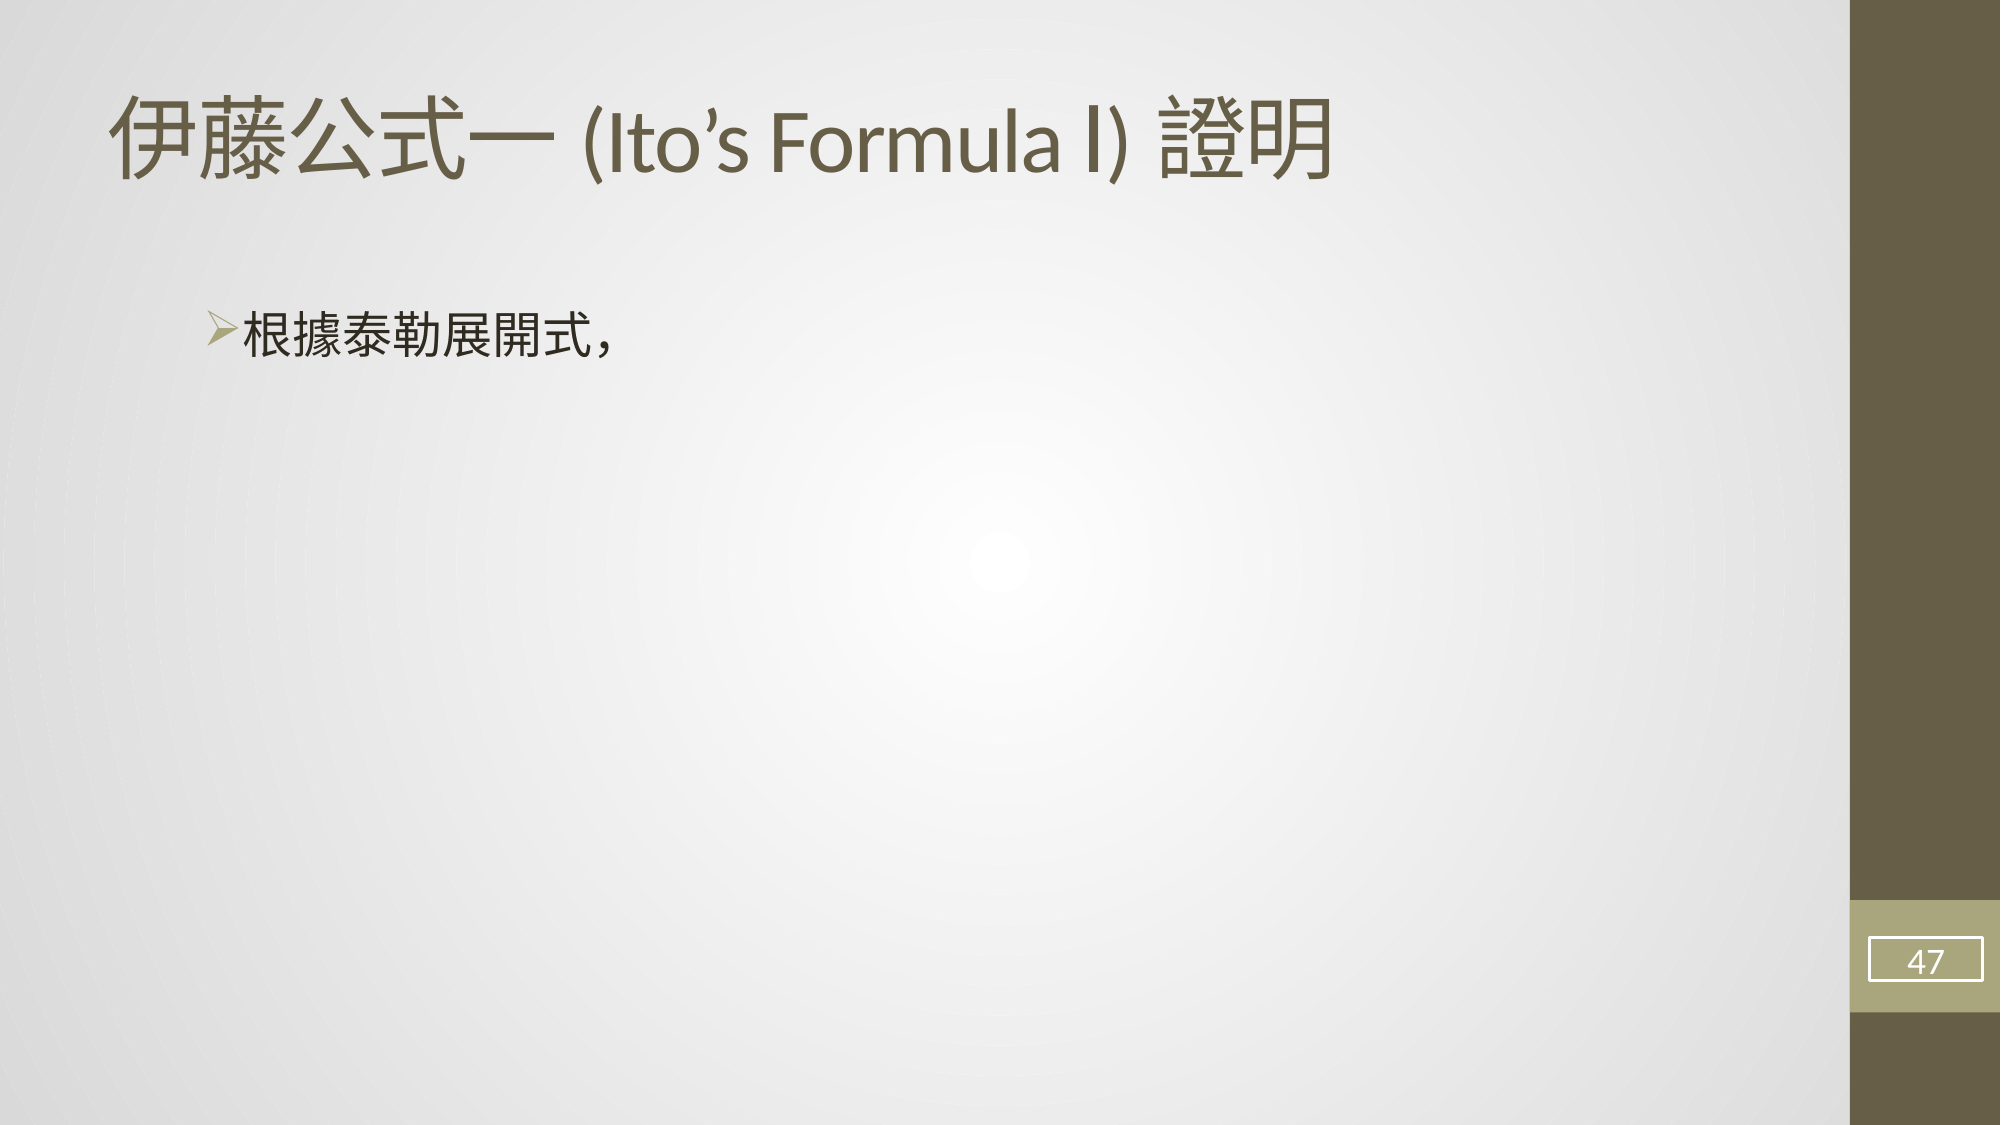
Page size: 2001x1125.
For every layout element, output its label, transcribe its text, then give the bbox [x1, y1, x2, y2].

slide_number 47 [1868, 936, 1984, 982]
title 伊藤公式一(Ito’s Formula Ⅰ)證明 [99, 41, 1768, 231]
